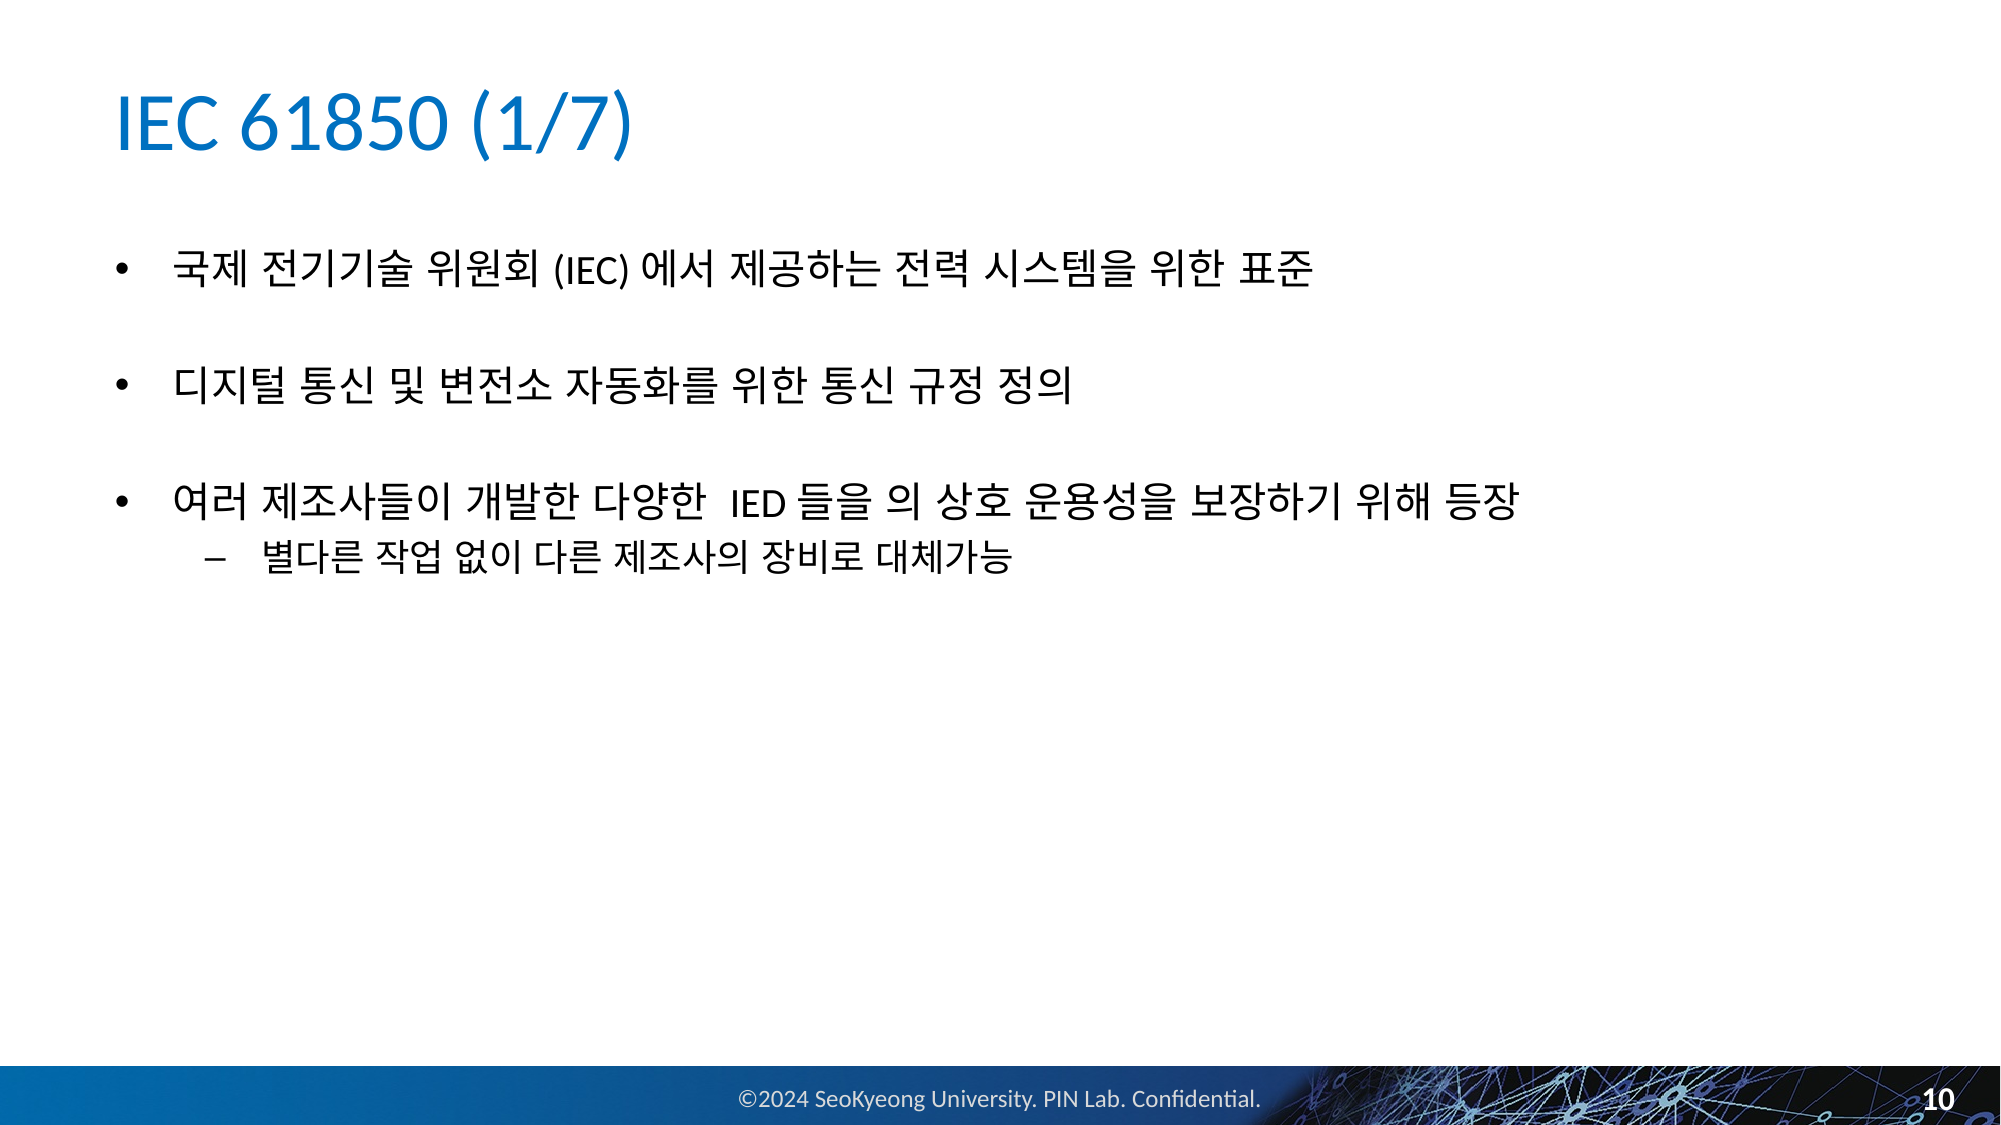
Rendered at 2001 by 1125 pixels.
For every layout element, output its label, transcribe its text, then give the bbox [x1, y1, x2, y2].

picture [0, 1066, 2001, 1125]
slide_number 10 [1519, 1067, 1970, 1125]
title IEC 61850 (1/7) [99, 45, 1745, 200]
list 국제 전기기술 위원회(IEC)에서 제공하는 전력 시스템을 위한 표준 디지털 통신 및 변전소 자동화를 위한 통신 규정 정의 여러 제조사들이 개발한 다양한 IED들을 의 상호 운용성을 보장하기 위해 등장 별다른 작업 없이 다른 제조사의 장비로 대체가능 [99, 235, 1900, 1050]
